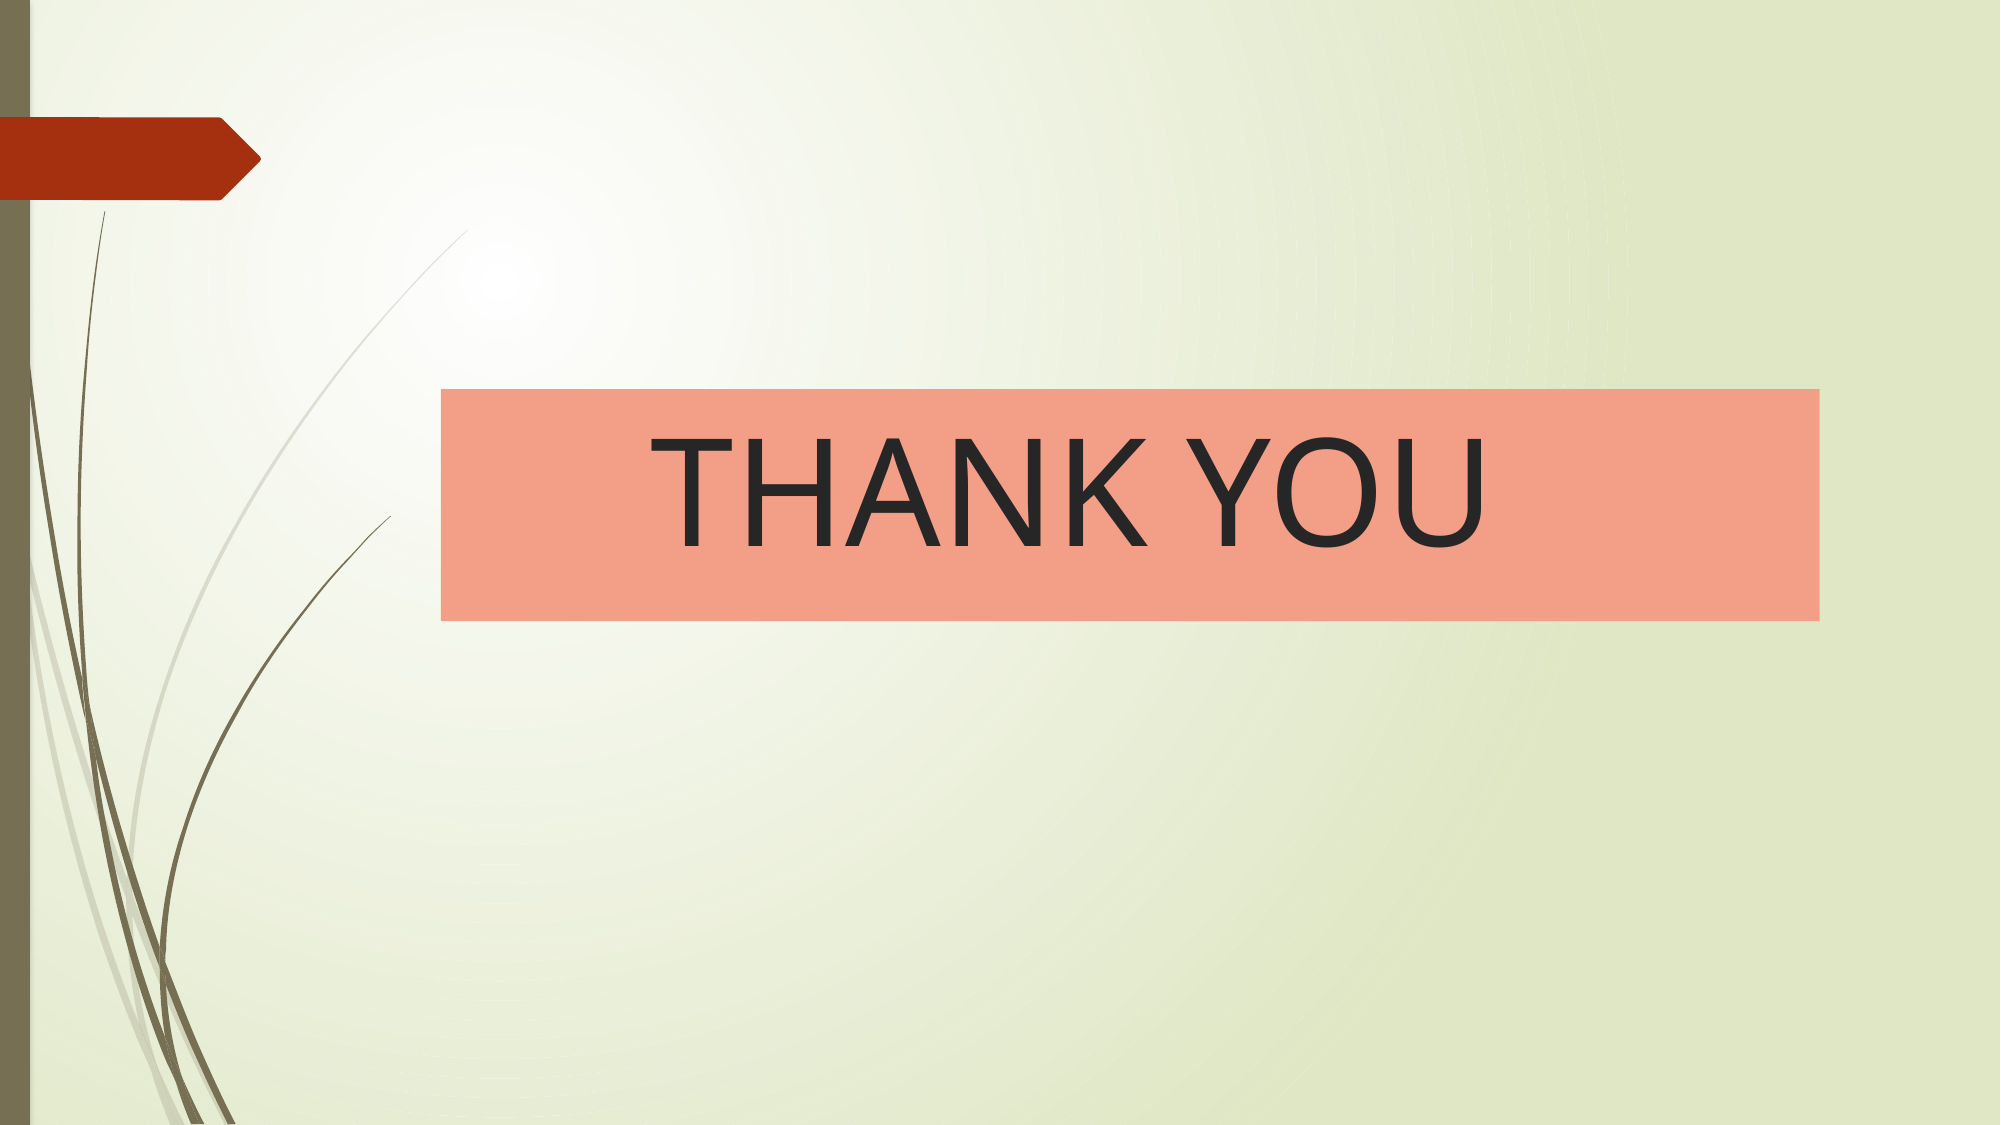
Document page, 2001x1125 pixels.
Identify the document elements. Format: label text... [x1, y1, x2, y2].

title THANK YOU [440, 389, 1820, 622]
